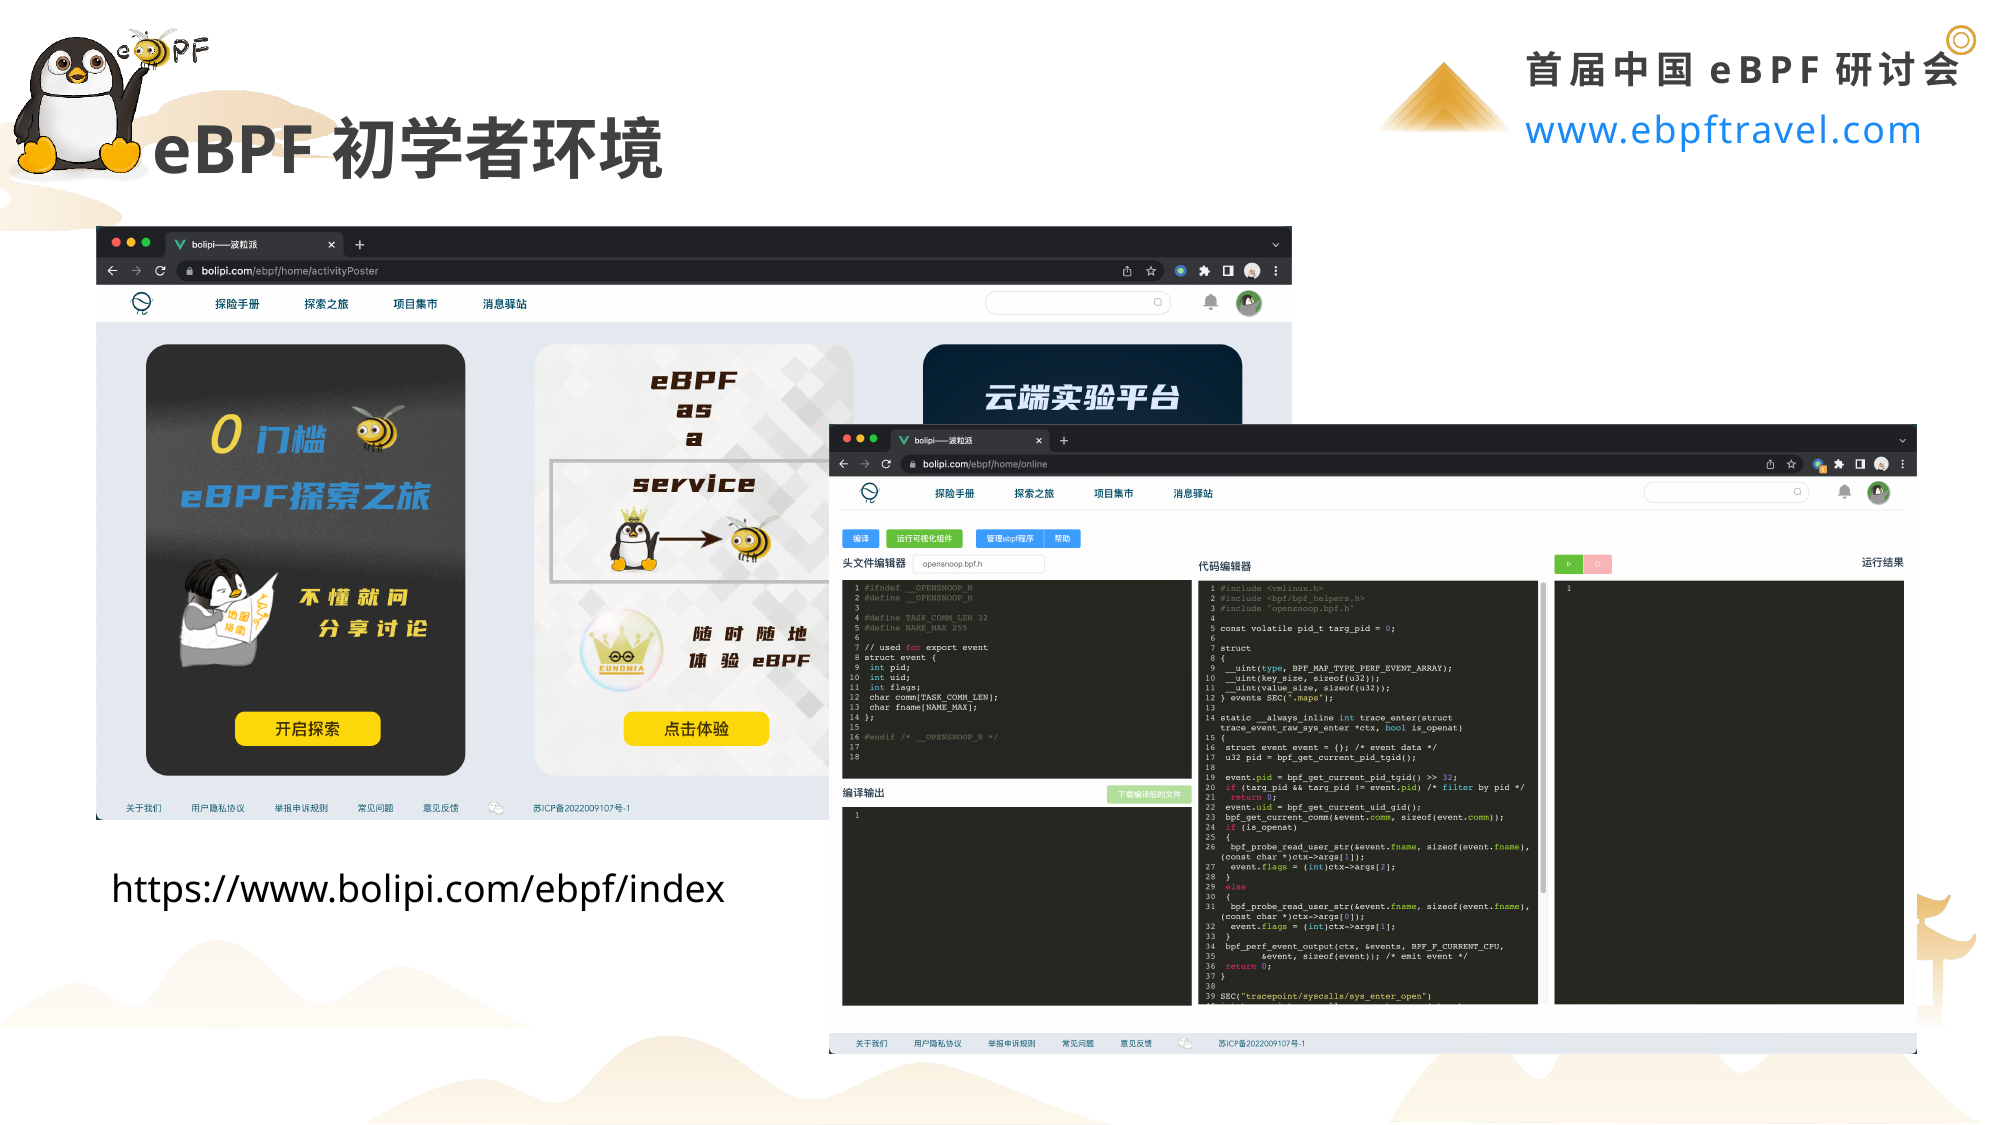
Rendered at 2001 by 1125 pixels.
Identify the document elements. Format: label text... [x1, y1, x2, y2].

picture [1946, 25, 1976, 55]
text_box https://www.bolipi.com/ebpf/index [96, 857, 829, 918]
picture [0, 0, 1980, 1125]
text_box eBPF初学者环境 [137, 43, 1863, 261]
